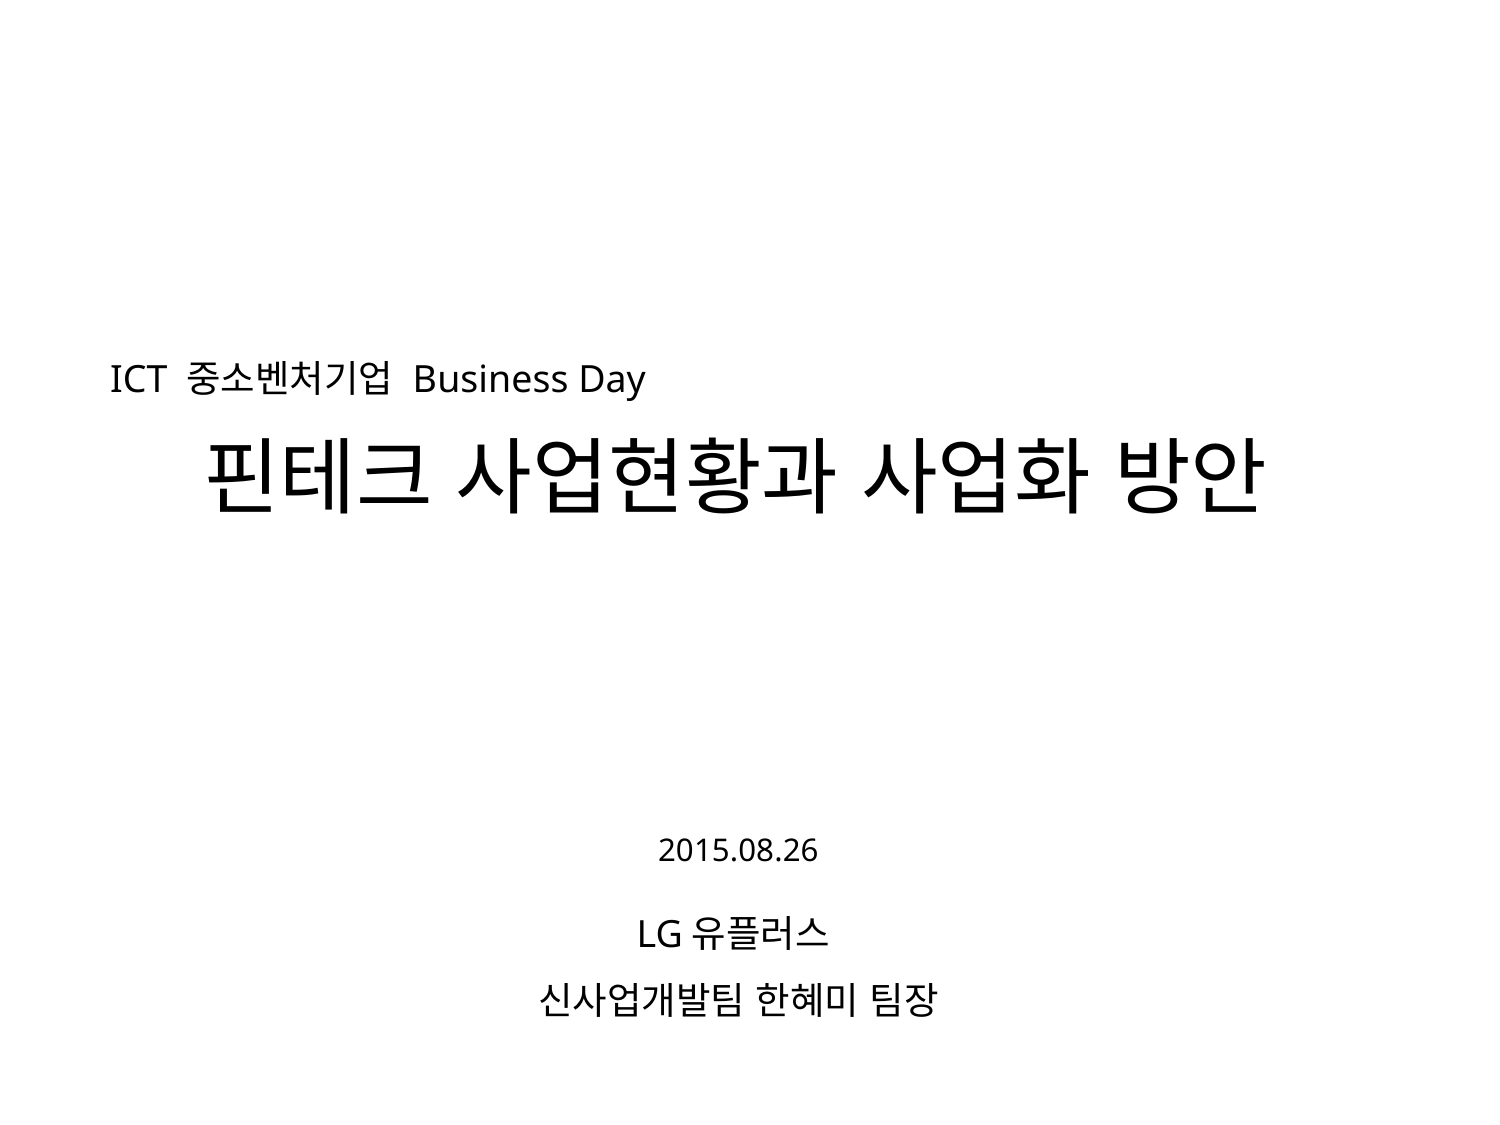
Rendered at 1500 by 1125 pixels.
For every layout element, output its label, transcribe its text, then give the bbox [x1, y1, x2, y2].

text_box LG유플러스 신사업개발팀 한혜미 팀장 [165, 879, 1312, 1030]
text_box ICT 중소벤처기업 Business Day [95, 324, 661, 408]
text_box 2015.08.26 [165, 803, 1312, 875]
text_box 핀테크 사업현황과 사업화 방안 [162, 366, 1309, 532]
